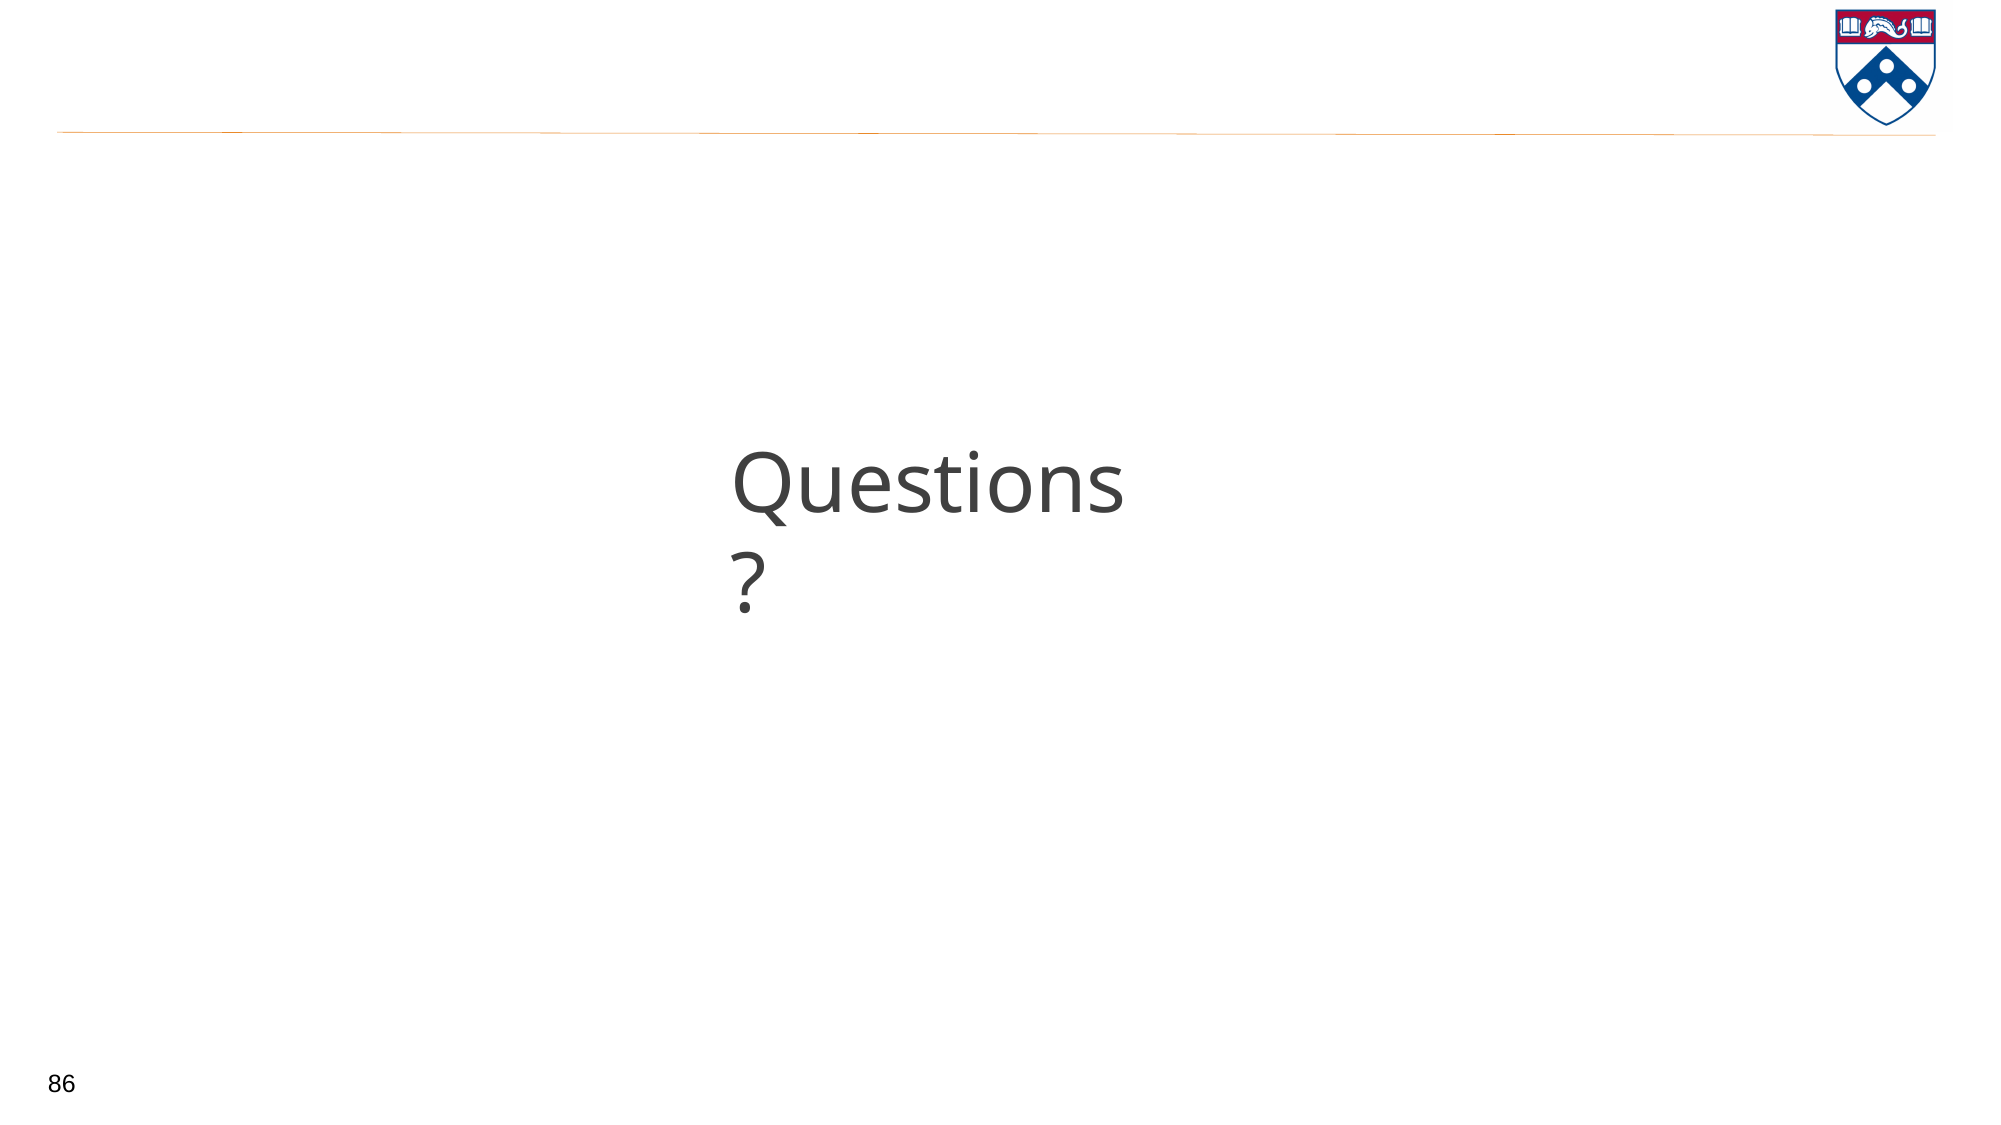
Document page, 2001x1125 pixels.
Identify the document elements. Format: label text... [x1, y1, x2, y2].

slide_number 86 [20, 1067, 104, 1106]
picture [1820, 0, 1953, 132]
title Questions? [715, 485, 1174, 573]
